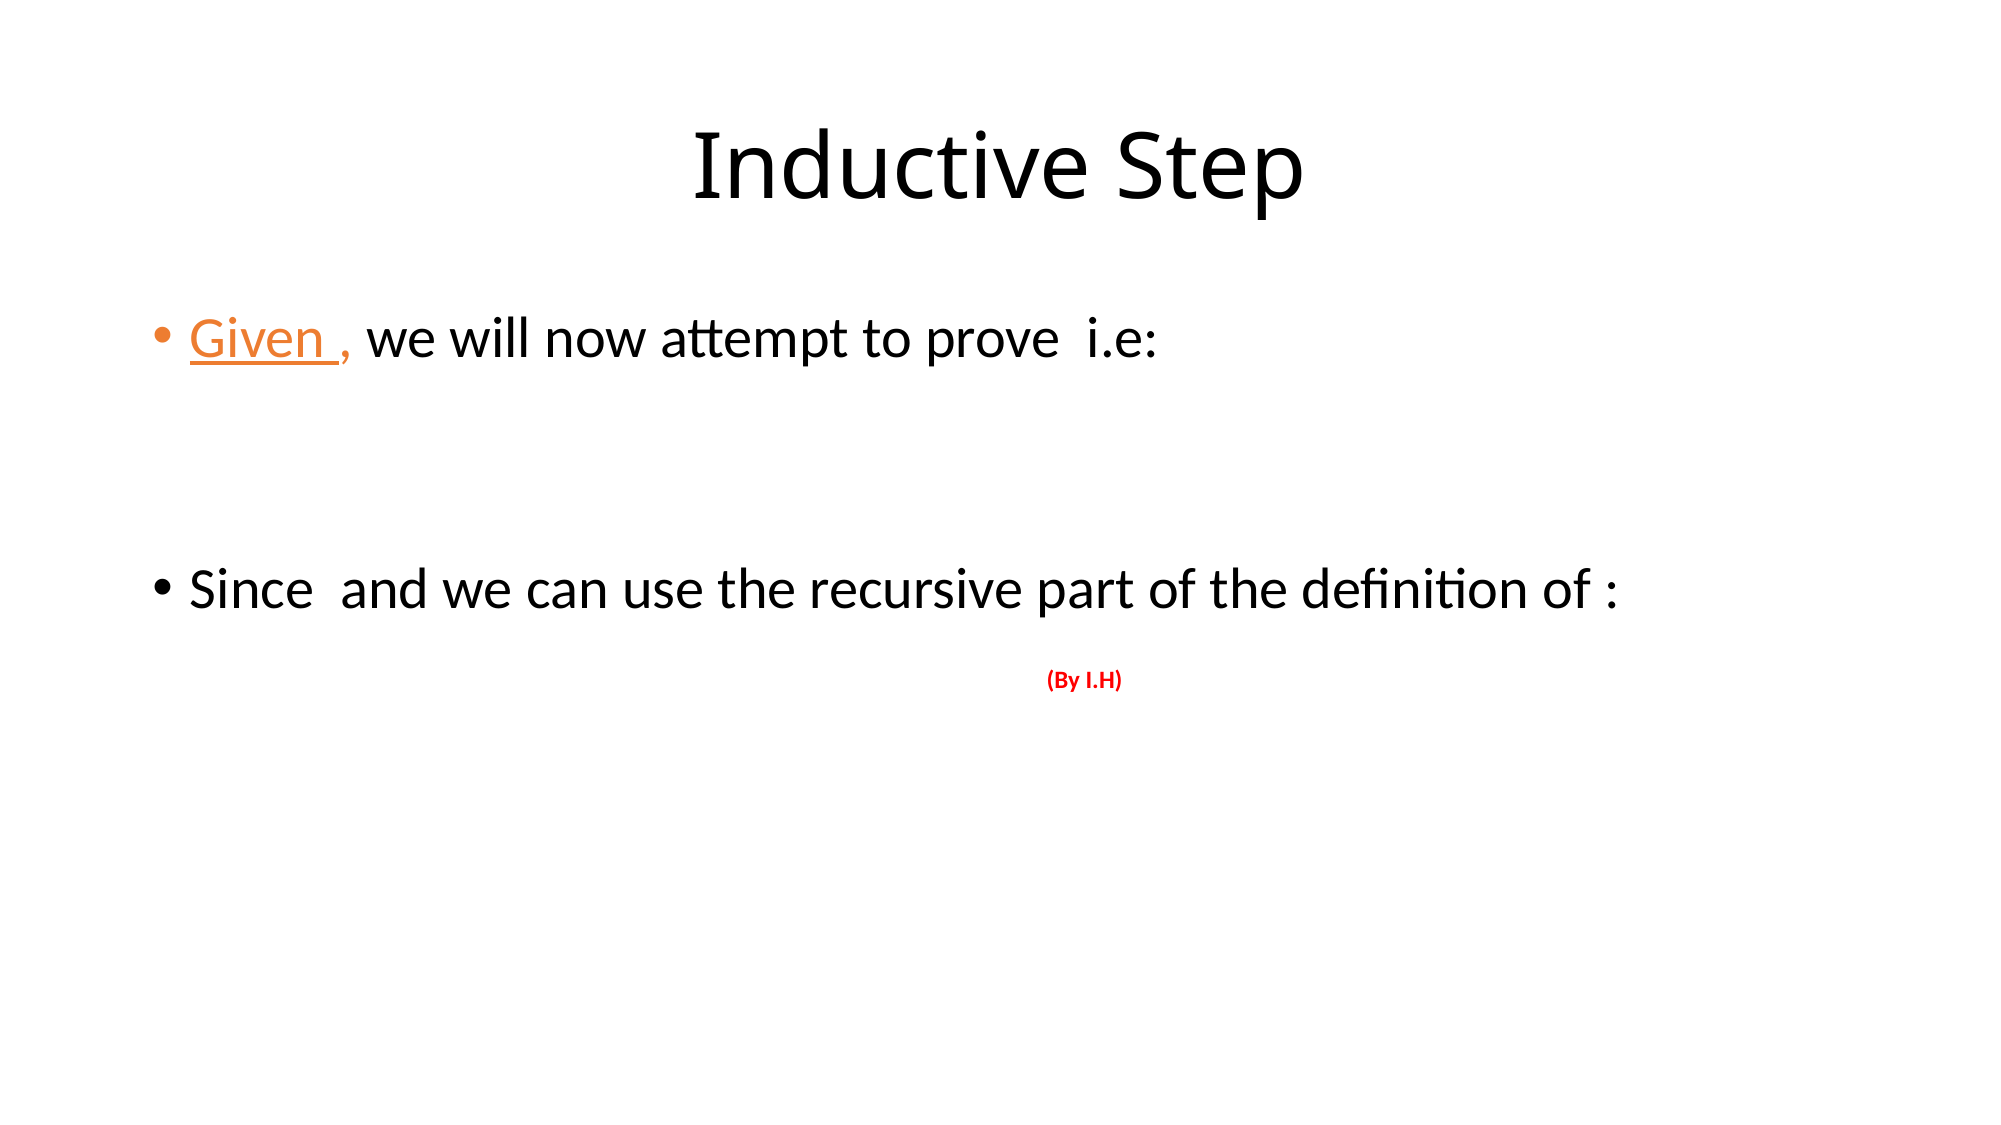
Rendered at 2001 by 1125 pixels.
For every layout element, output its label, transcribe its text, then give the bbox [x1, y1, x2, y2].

title Inductive Step [137, 59, 1863, 278]
text_box (By I.H) [1031, 656, 1179, 702]
